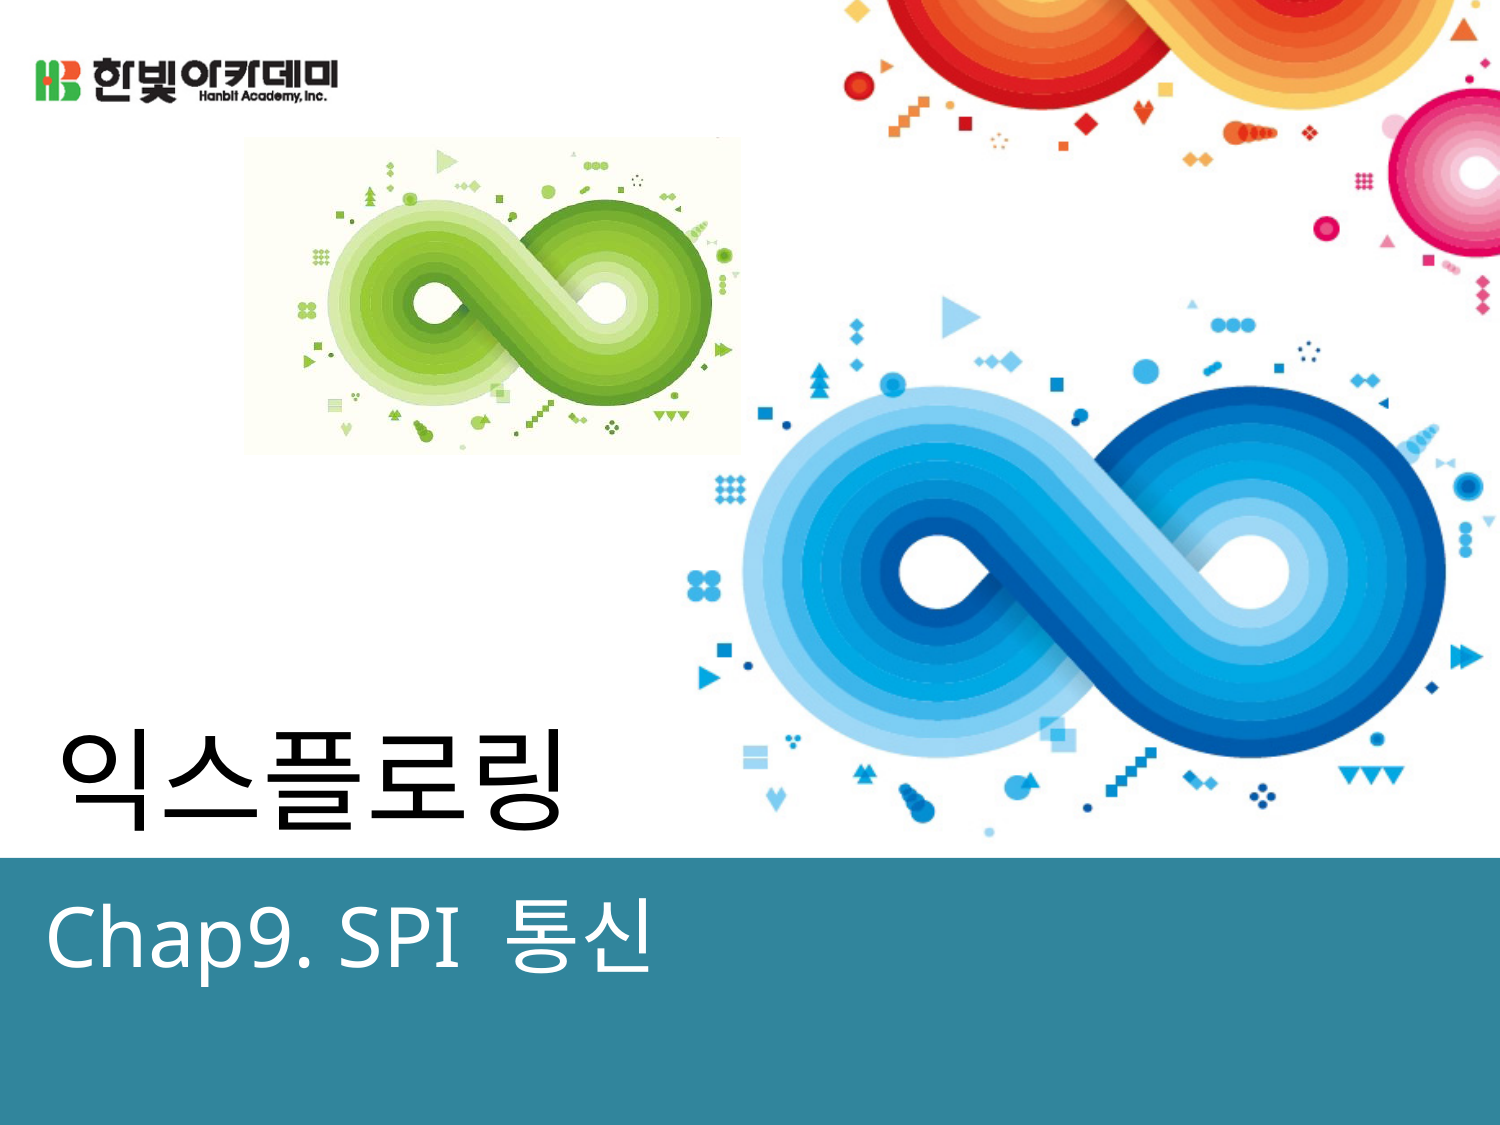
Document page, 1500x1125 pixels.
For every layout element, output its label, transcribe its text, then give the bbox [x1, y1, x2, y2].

picture [29, 54, 342, 107]
title Chap9. SPI 통신 [29, 846, 1400, 1024]
picture [244, 0, 1500, 847]
